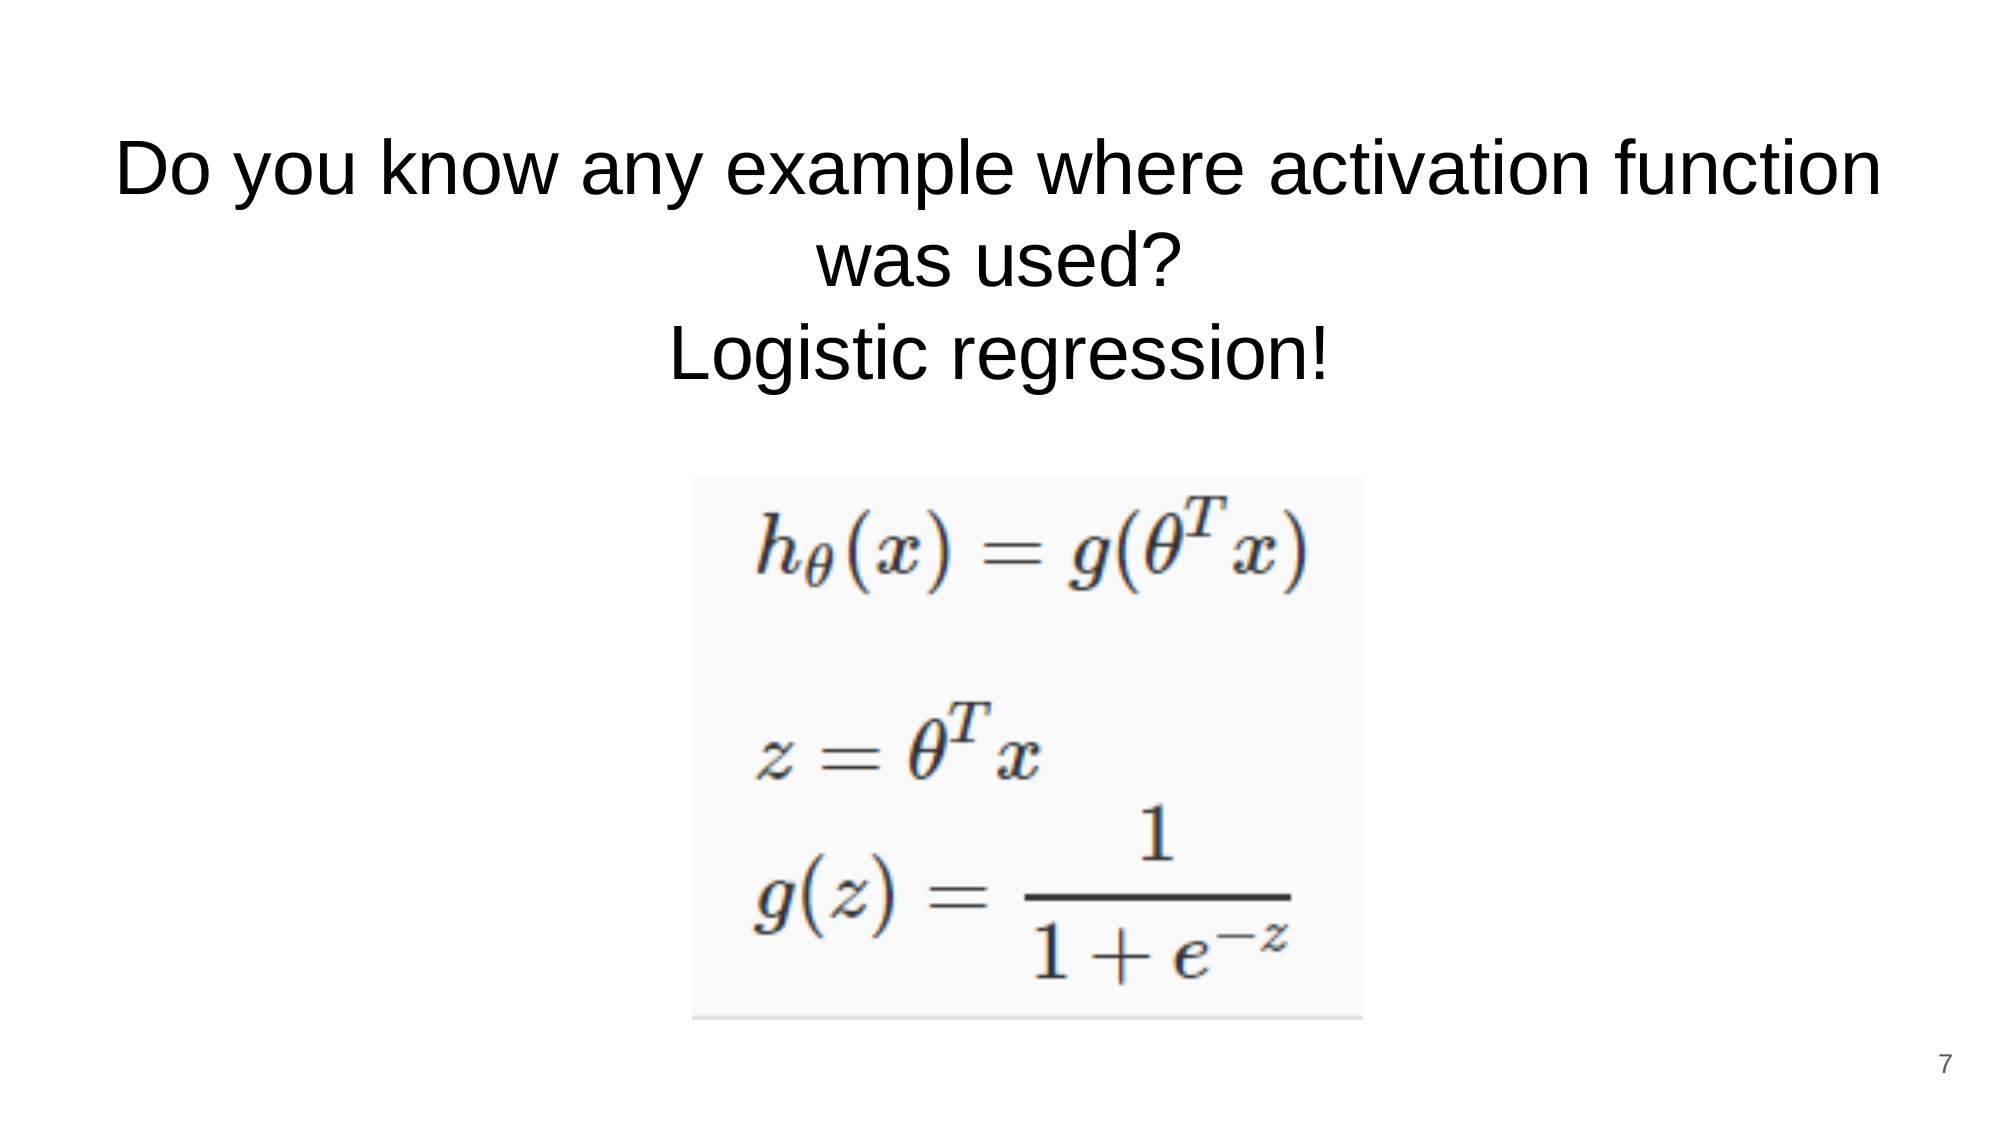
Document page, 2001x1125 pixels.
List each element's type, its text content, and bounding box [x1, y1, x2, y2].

picture [692, 477, 1363, 1021]
slide_number ‹#› [1853, 1019, 1974, 1106]
title Do you know any example where activation function was used? Logistic regression! [68, 97, 1932, 478]
